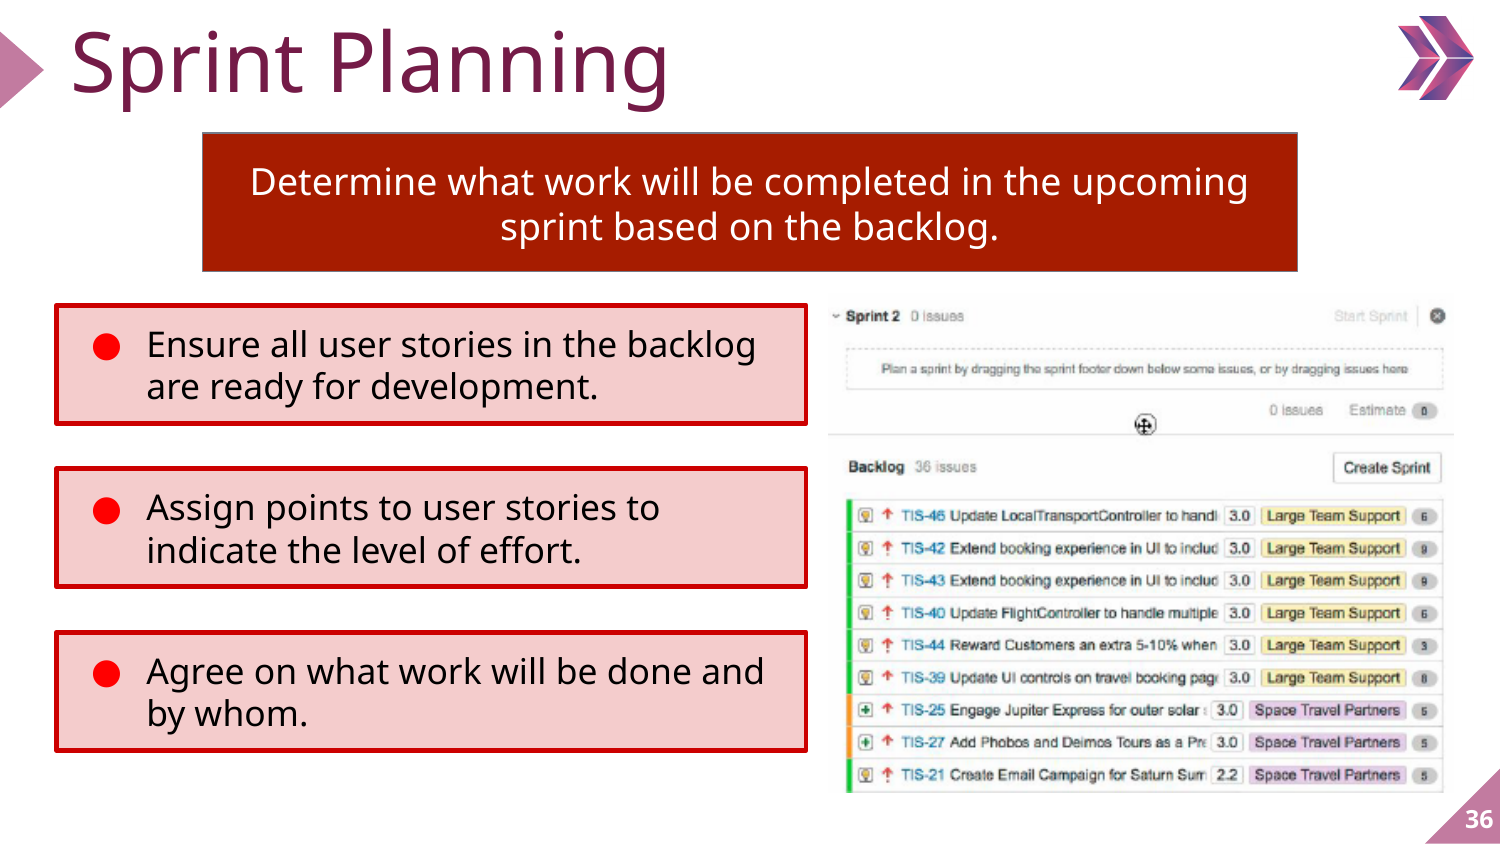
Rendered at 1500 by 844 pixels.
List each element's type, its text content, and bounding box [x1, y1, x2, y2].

text_box Determine what work will be completed in the upcoming sprint based on the backlog. [202, 133, 1298, 272]
text_box Agree on what work will be done and by whom. [56, 632, 807, 751]
picture [828, 293, 1454, 793]
text_box Sprint Planning [70, 28, 1121, 132]
slide_number 36 [1418, 760, 1494, 838]
picture [1398, 16, 1474, 100]
text_box Assign points to user stories to indicate the level of effort. [56, 468, 807, 587]
text_box Ensure all user stories in the backlog are ready for development. [56, 305, 807, 424]
